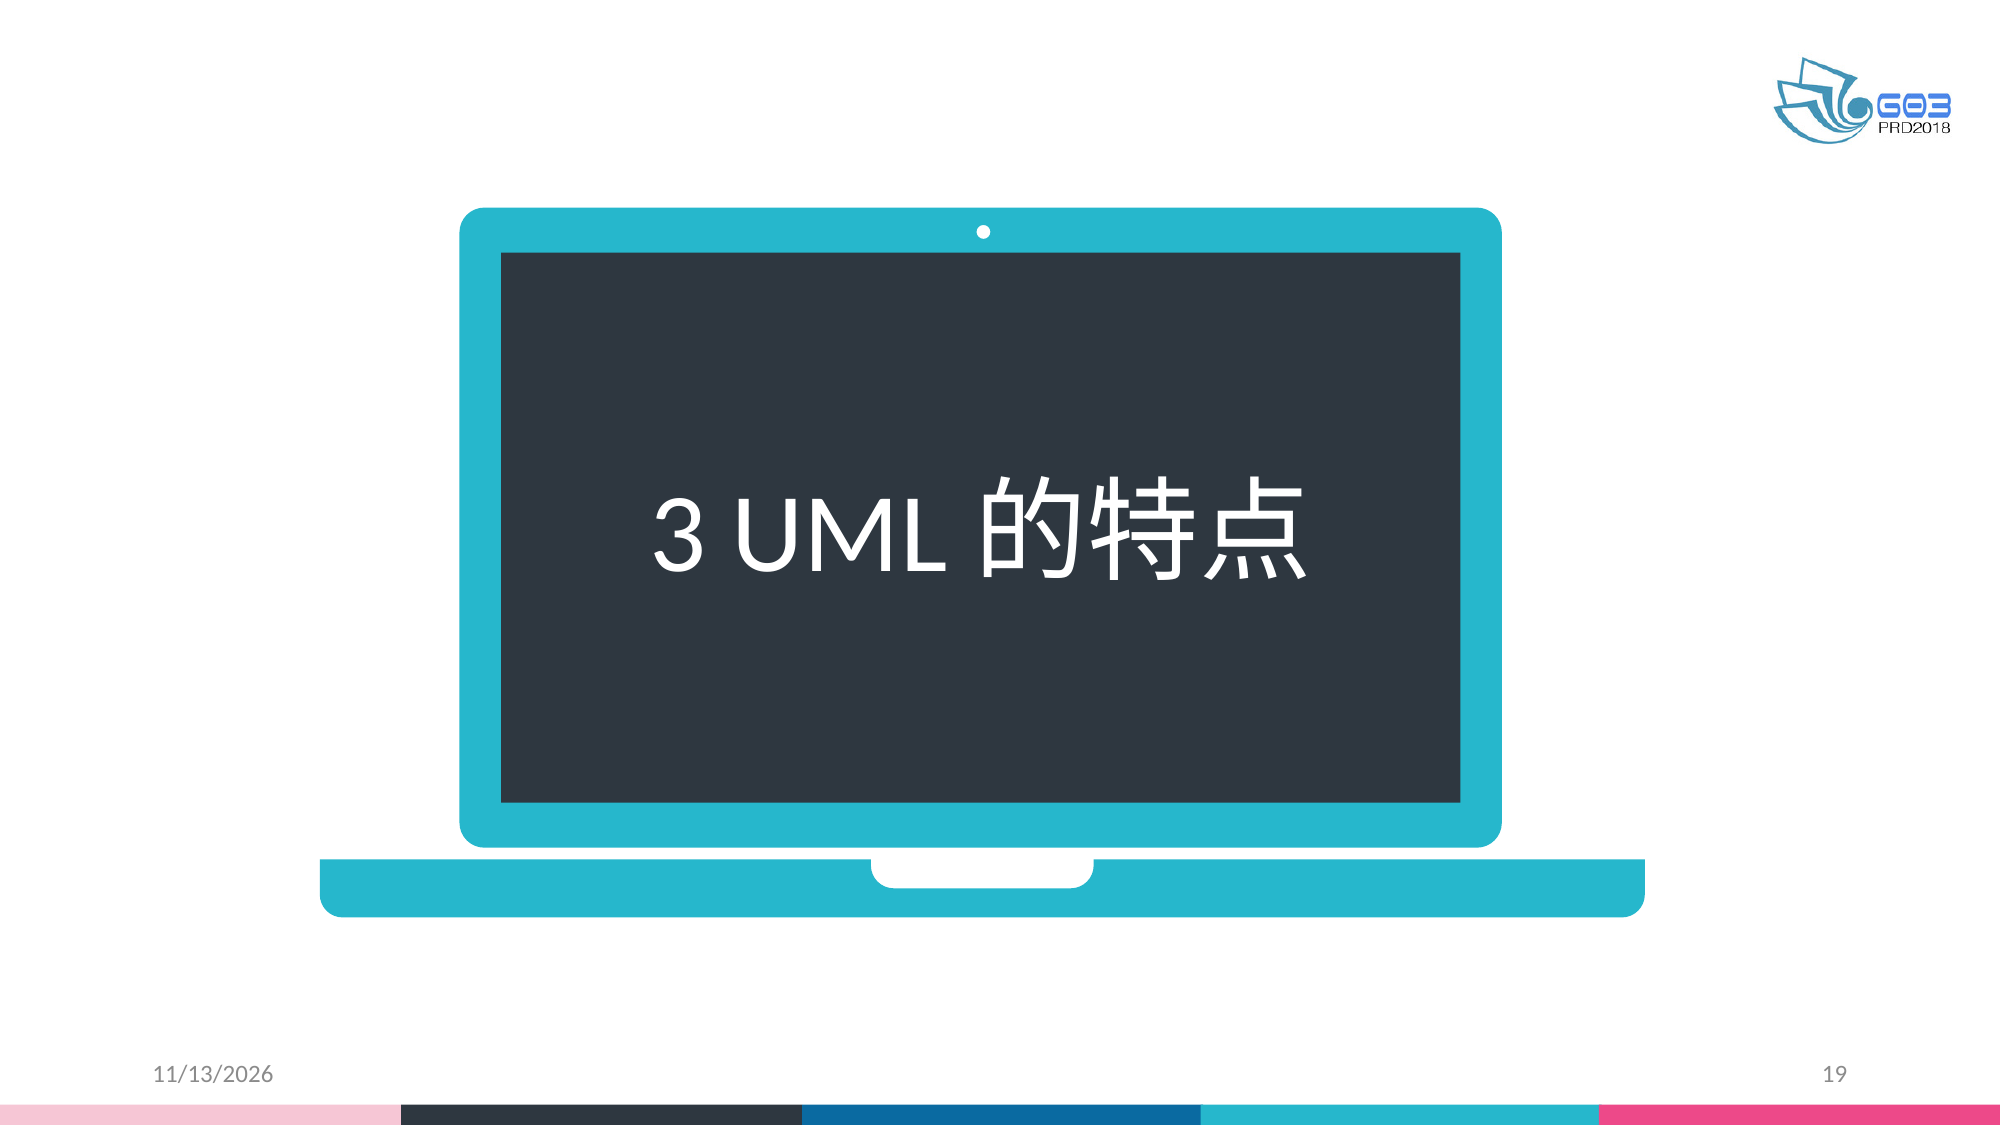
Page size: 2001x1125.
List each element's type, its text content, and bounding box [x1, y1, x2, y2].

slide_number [137, 1042, 588, 1103]
slide_number 19 [1412, 1042, 1863, 1103]
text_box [319, 207, 1645, 918]
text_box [0, 1104, 2000, 1125]
picture [1758, 2, 1967, 210]
